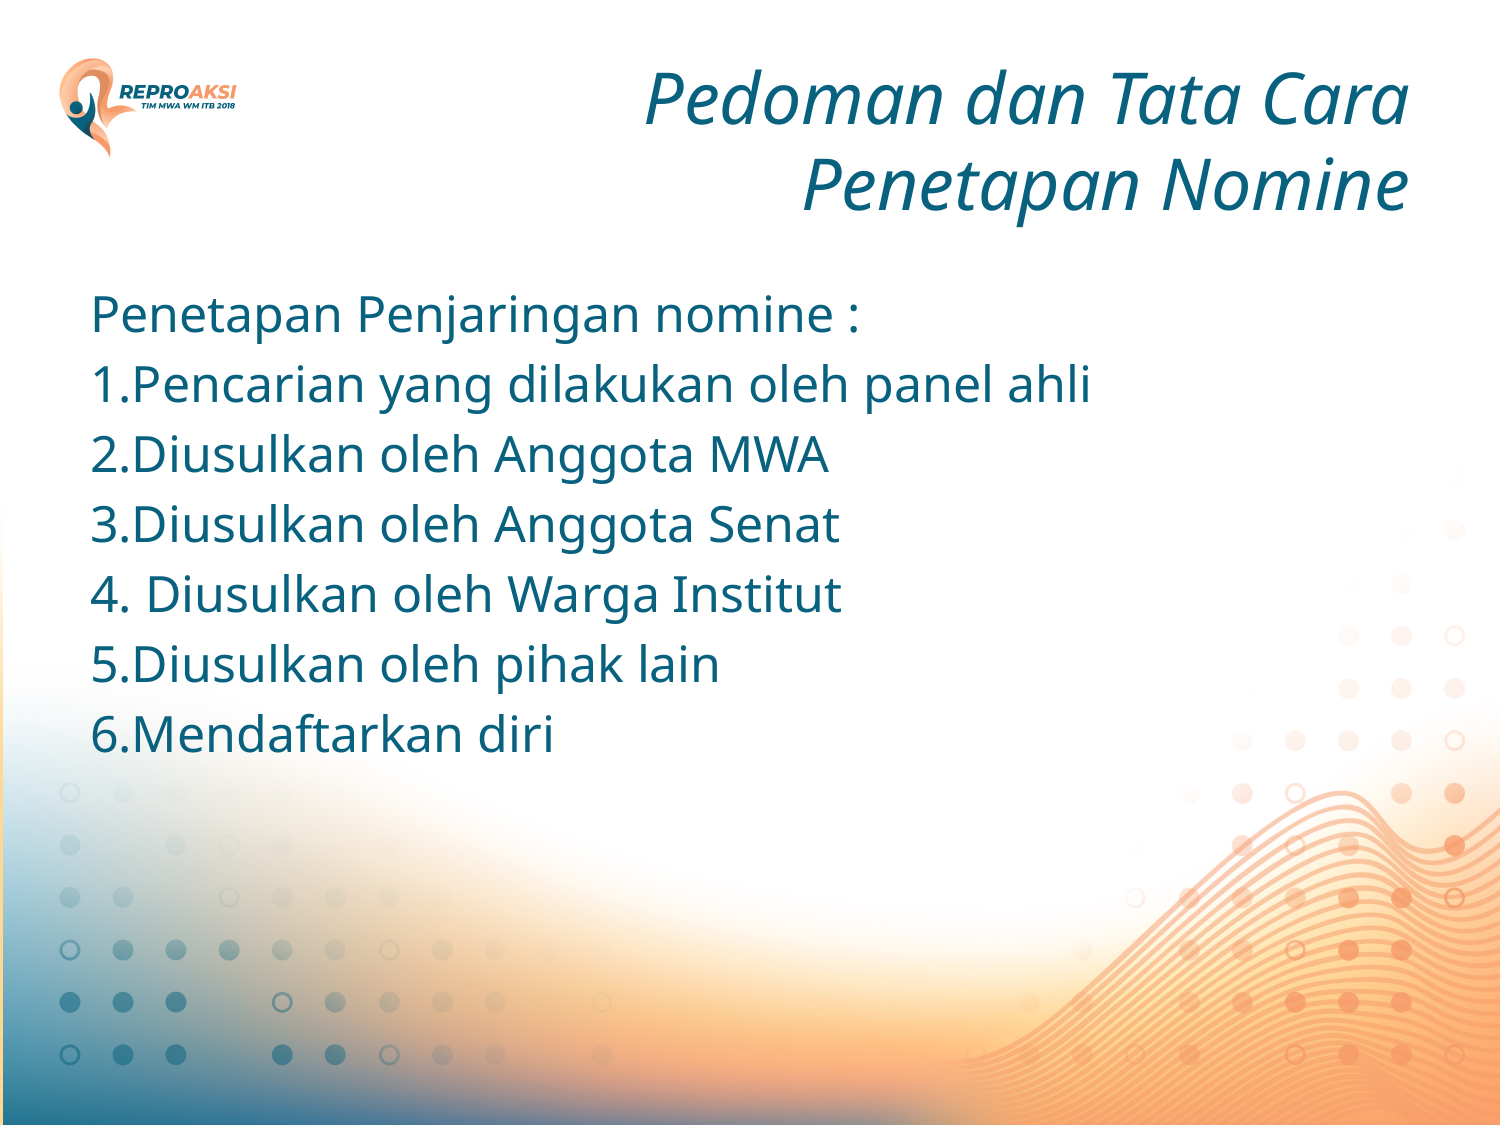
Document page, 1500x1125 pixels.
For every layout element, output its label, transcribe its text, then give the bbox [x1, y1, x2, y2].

list Penetapan Penjaringan nomine : 1.Pencarian yang dilakukan oleh panel ahli 2.Diusulkan oleh Anggota MWA 3.Diusulkan oleh Anggota Senat 4. Diusulkan oleh Warga Institut 5.Diusulkan oleh pihak lain 6.Mendaftarkan diri [75, 275, 1425, 900]
picture [0, 0, 1500, 1125]
title Pedoman dan Tata Cara Penetapan Nomine [425, 45, 1425, 233]
